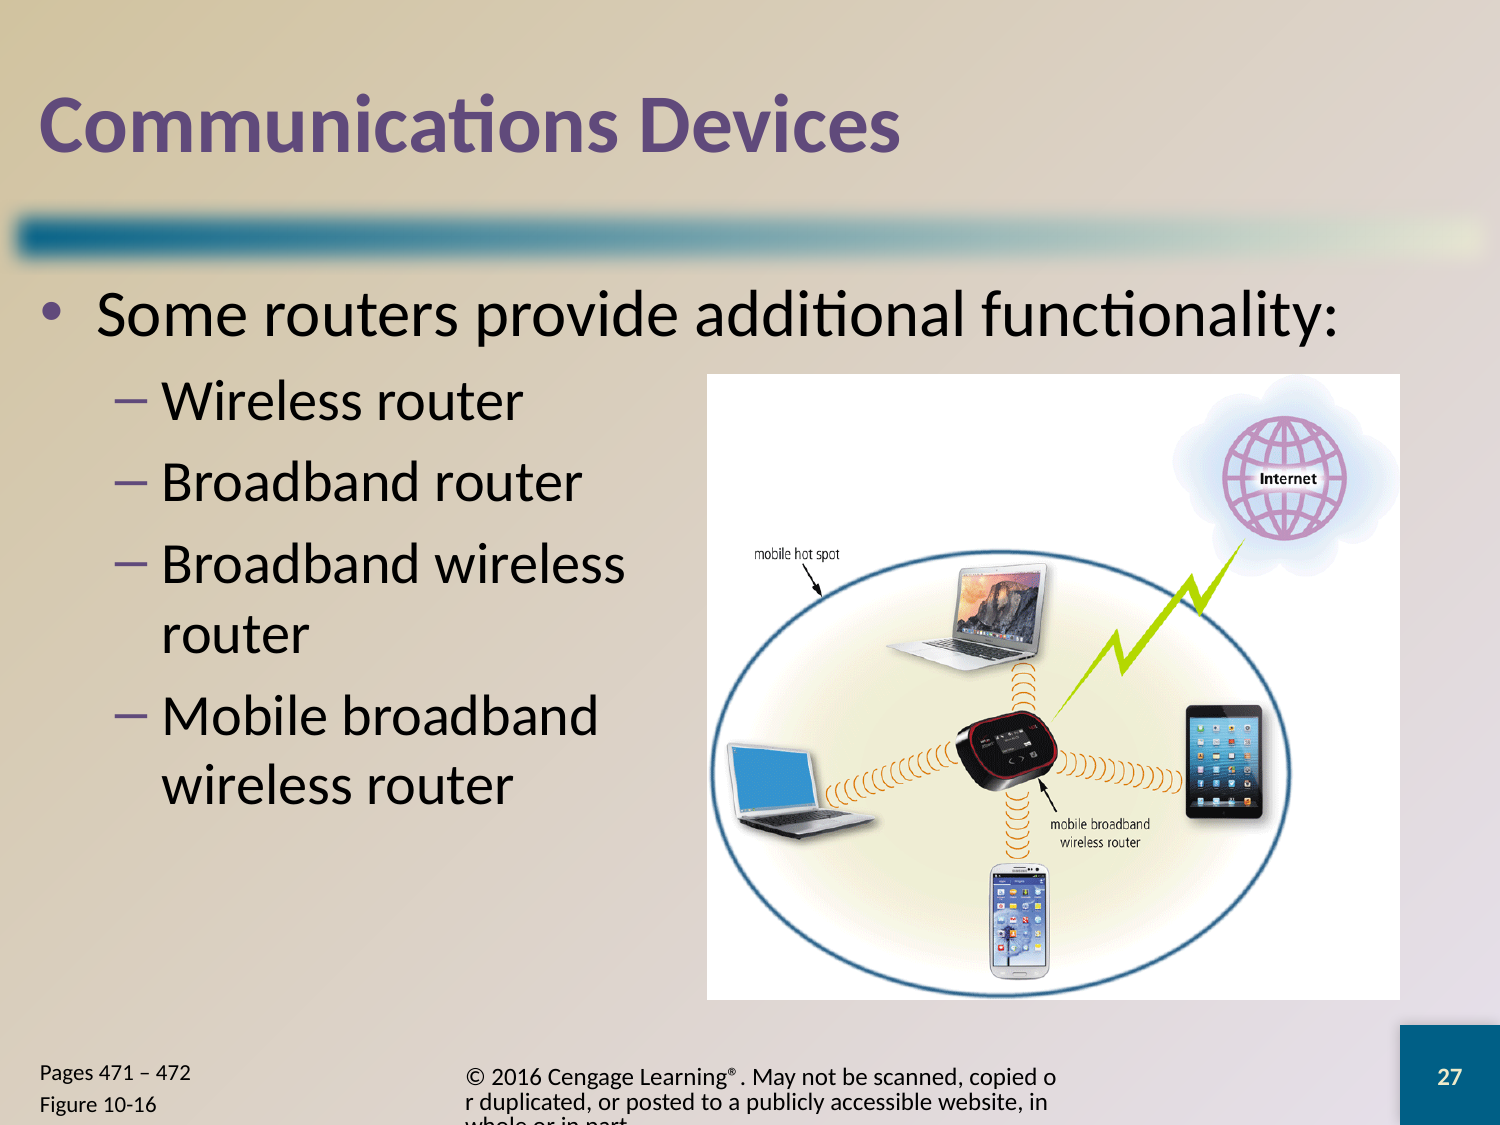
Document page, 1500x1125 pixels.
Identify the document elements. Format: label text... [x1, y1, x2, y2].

list Pages 471 – 472 Figure 10-16 [24, 1050, 300, 1125]
picture [707, 374, 1401, 1001]
slide_number 27 [1400, 1025, 1500, 1125]
title Communications Devices [24, 24, 1475, 213]
footer © 2016 Cengage Learning®. May not be scanned, copied or duplicated, or posted to a publicly accessible website, in whole or in part. [450, 1037, 1075, 1113]
list Some routers provide additional functionality: Wireless router Broadband router Broadband wireless router Mobile broadband wireless router [24, 262, 1475, 1025]
